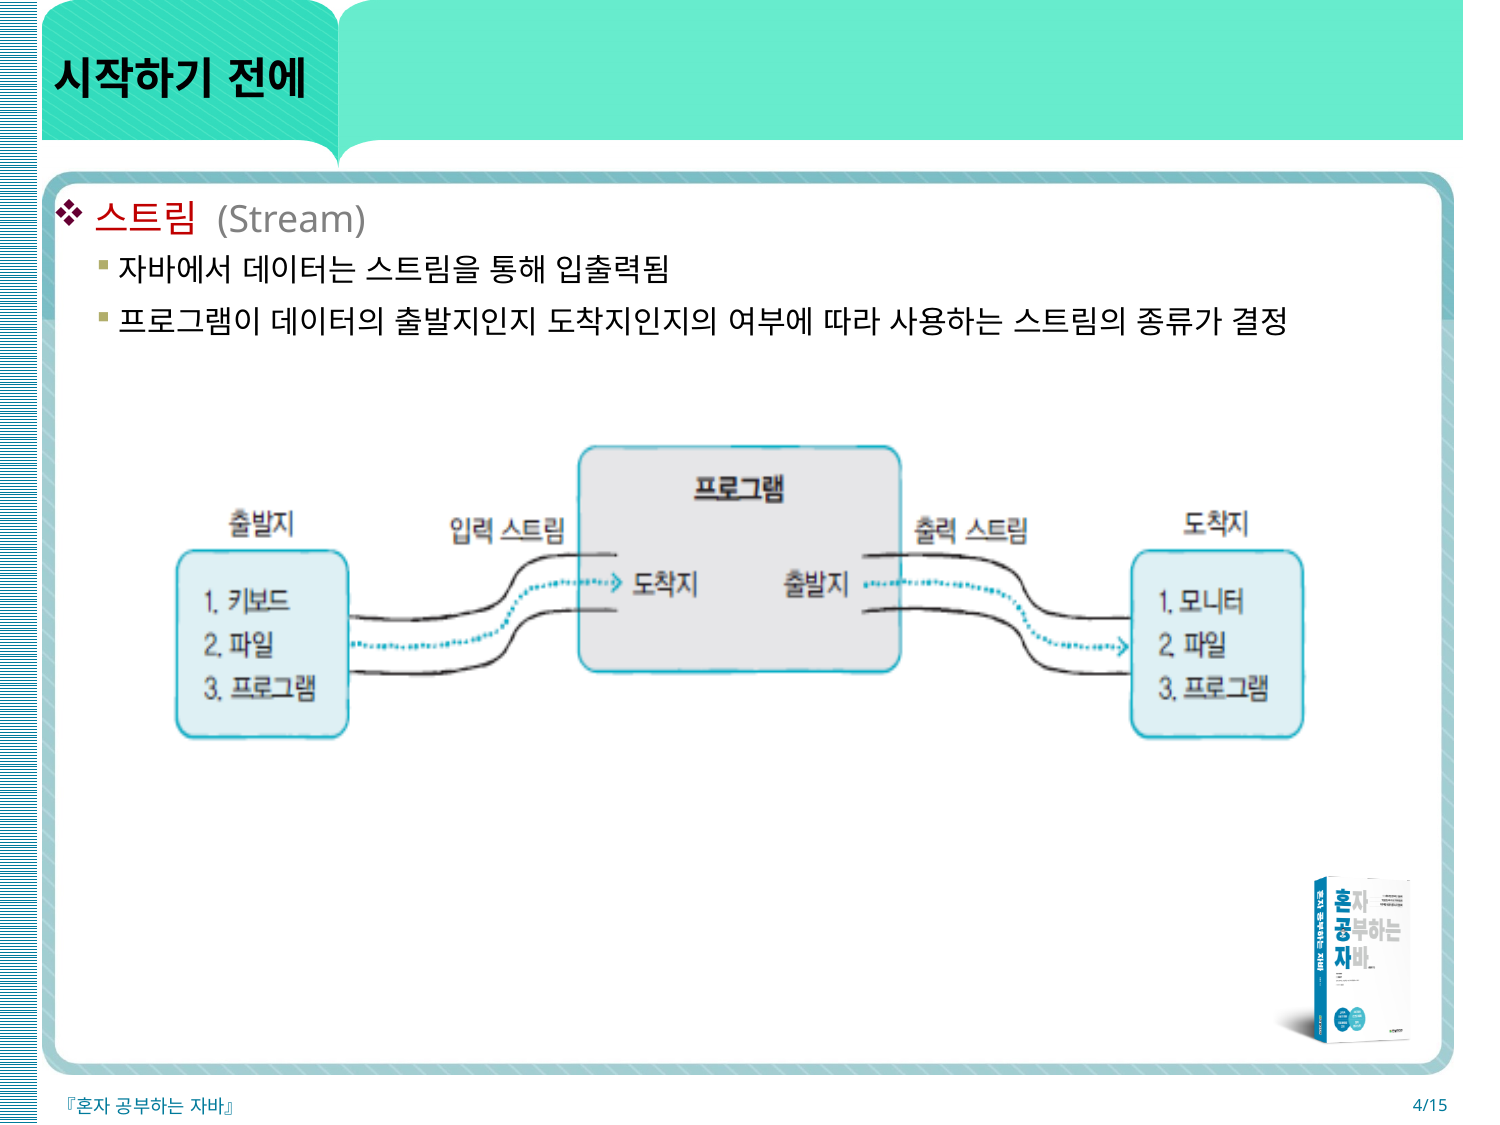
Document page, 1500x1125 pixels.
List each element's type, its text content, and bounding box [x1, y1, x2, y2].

picture [116, 1102, 131, 1107]
title 시작하기 전에 [39, 42, 1280, 138]
picture [149, 412, 1326, 763]
picture [42, 0, 1463, 187]
picture [1243, 797, 1488, 1122]
list 스트림 (Stream) 자바에서 데이터는 스트림을 통해 입출력됨 프로그램이 데이터의 출발지인지 도착지인지의 여부에 따라 사용하는 스트림의 종류가 결정 [37, 187, 1463, 1091]
picture [225, 1102, 232, 1115]
picture [68, 1097, 75, 1110]
